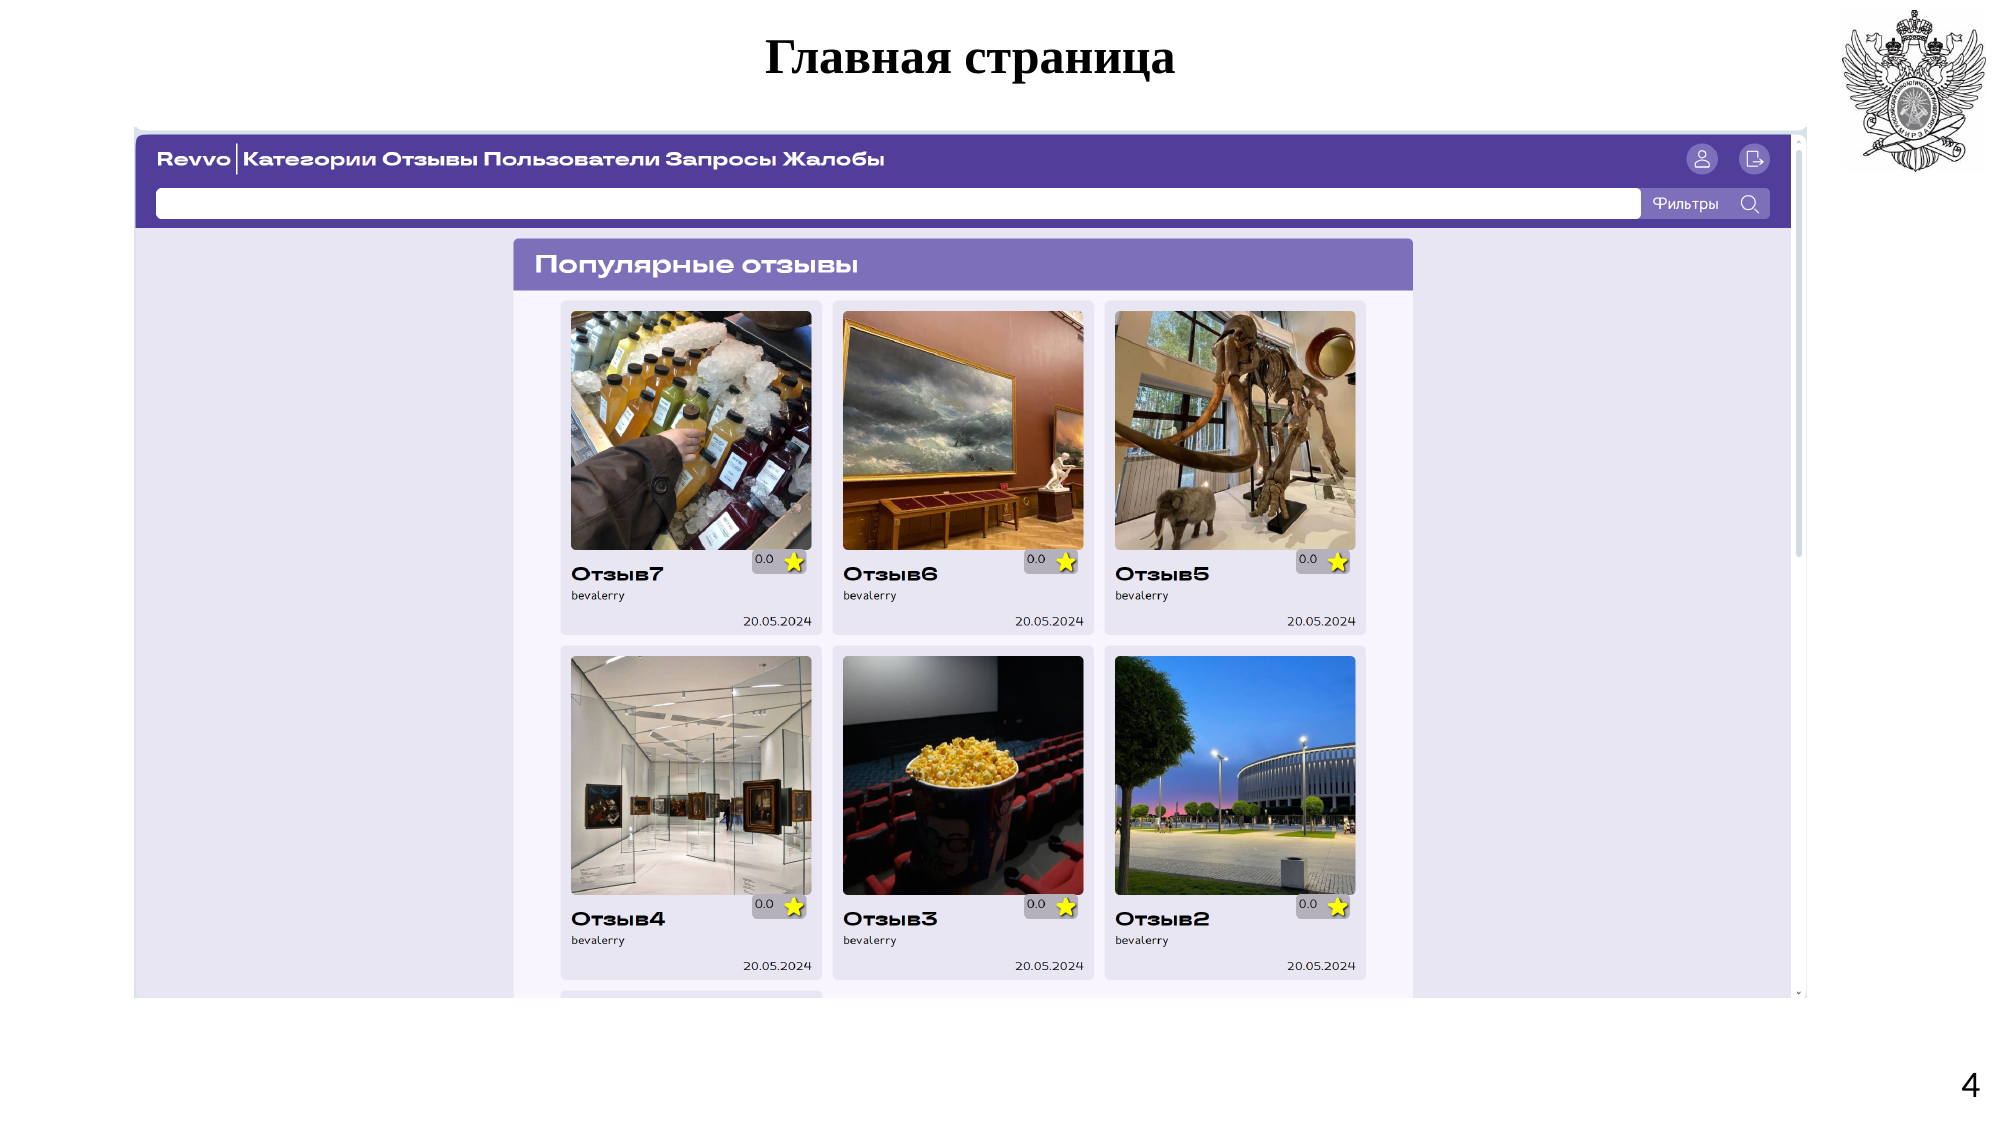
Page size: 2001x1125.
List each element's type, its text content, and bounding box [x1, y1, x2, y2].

text_box 4 [1946, 1052, 1996, 1113]
picture [134, 127, 1807, 998]
picture [1842, 10, 1986, 172]
text_box Главная страница [750, 15, 1191, 91]
